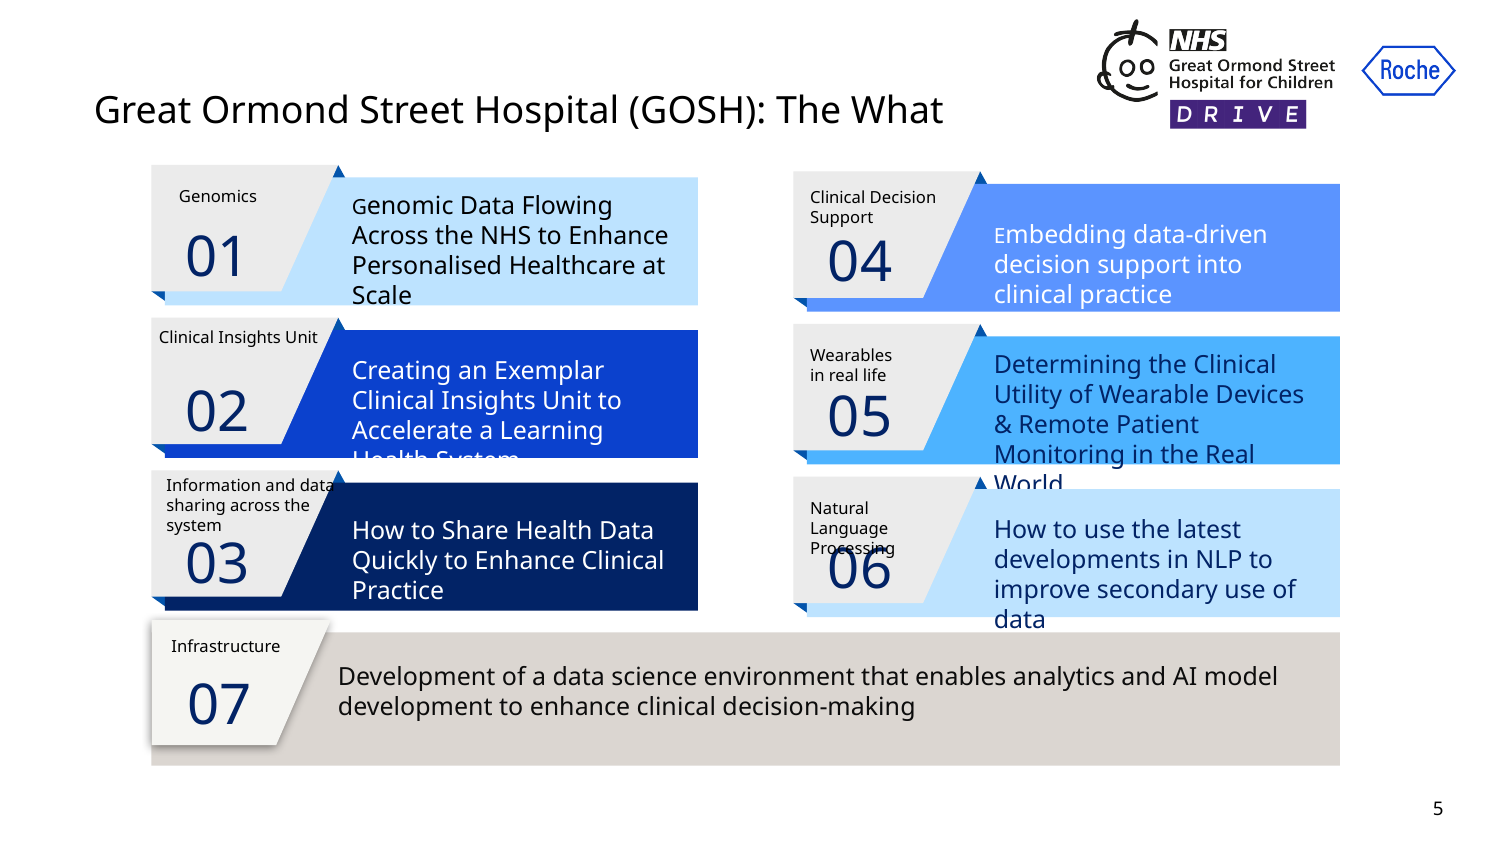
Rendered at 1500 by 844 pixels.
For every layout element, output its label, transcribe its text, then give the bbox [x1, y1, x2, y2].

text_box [143, 317, 699, 459]
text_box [793, 170, 1341, 312]
text_box [151, 632, 1340, 766]
text_box [151, 668, 310, 746]
picture [1096, 17, 1337, 130]
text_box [793, 323, 1341, 470]
text_box Development of a data science environment that enables analytics and AI model development to enhance clinical decision-making [337, 660, 1294, 721]
text_box Great Ormond Street Hospital (GOSH): The What [93, 70, 1092, 134]
text_box Infrastructure [151, 619, 363, 668]
picture [1359, 43, 1458, 97]
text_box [151, 164, 699, 311]
text_box 07 [187, 667, 256, 736]
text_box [151, 466, 699, 611]
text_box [793, 476, 1341, 618]
